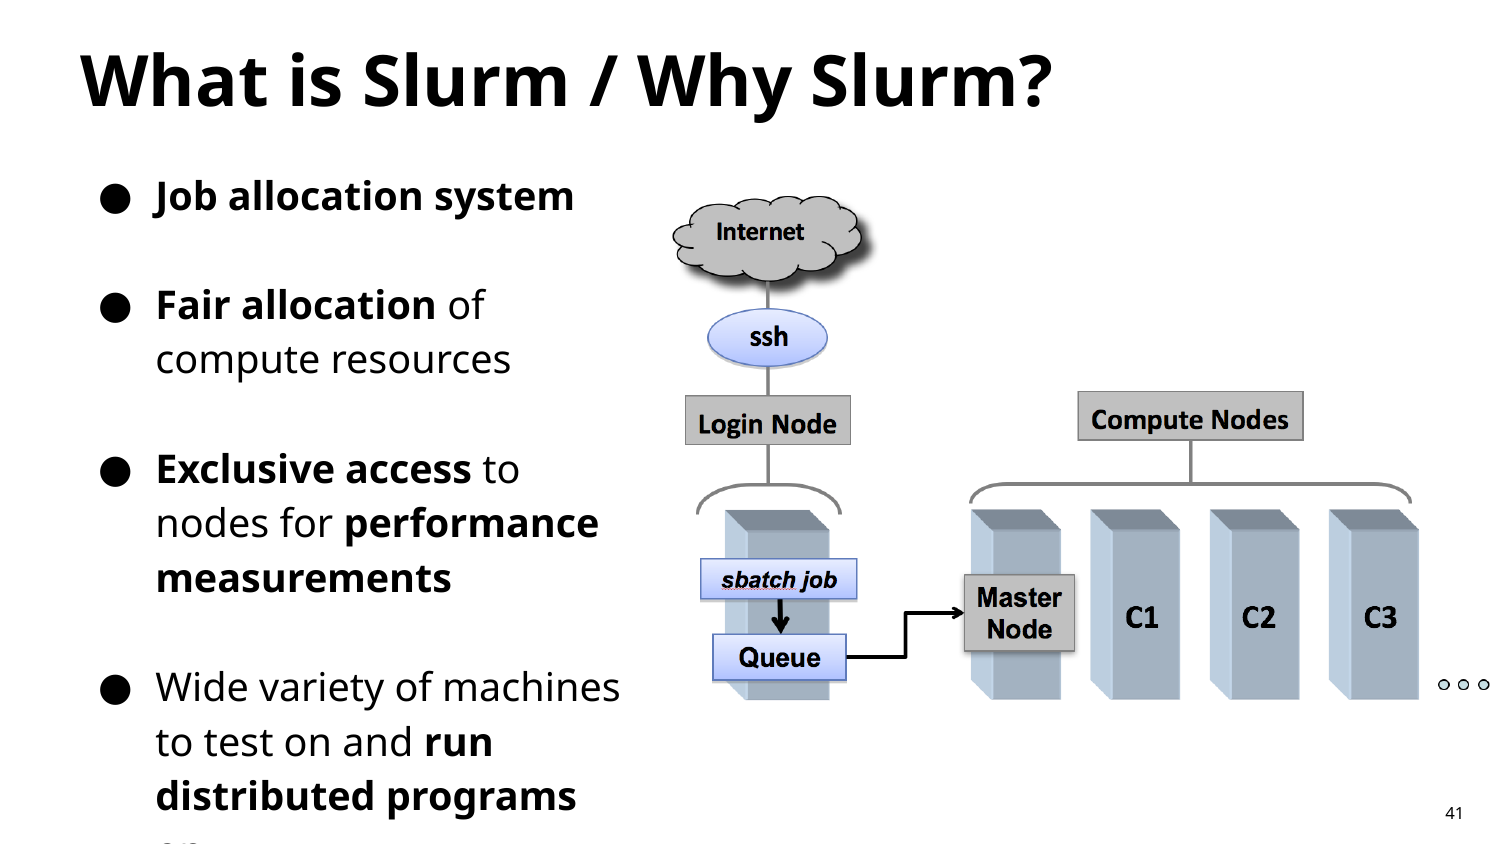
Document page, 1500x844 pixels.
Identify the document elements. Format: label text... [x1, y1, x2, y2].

list Job allocation system Fair allocation of compute resources Exclusive access to nodes for performance measurements Wide variety of machines to test on and run distributed programs on [65, 148, 651, 827]
slide_number 41 [1410, 791, 1500, 838]
picture [657, 178, 1500, 718]
title What is Slurm / Why Slurm? [65, 20, 1299, 126]
